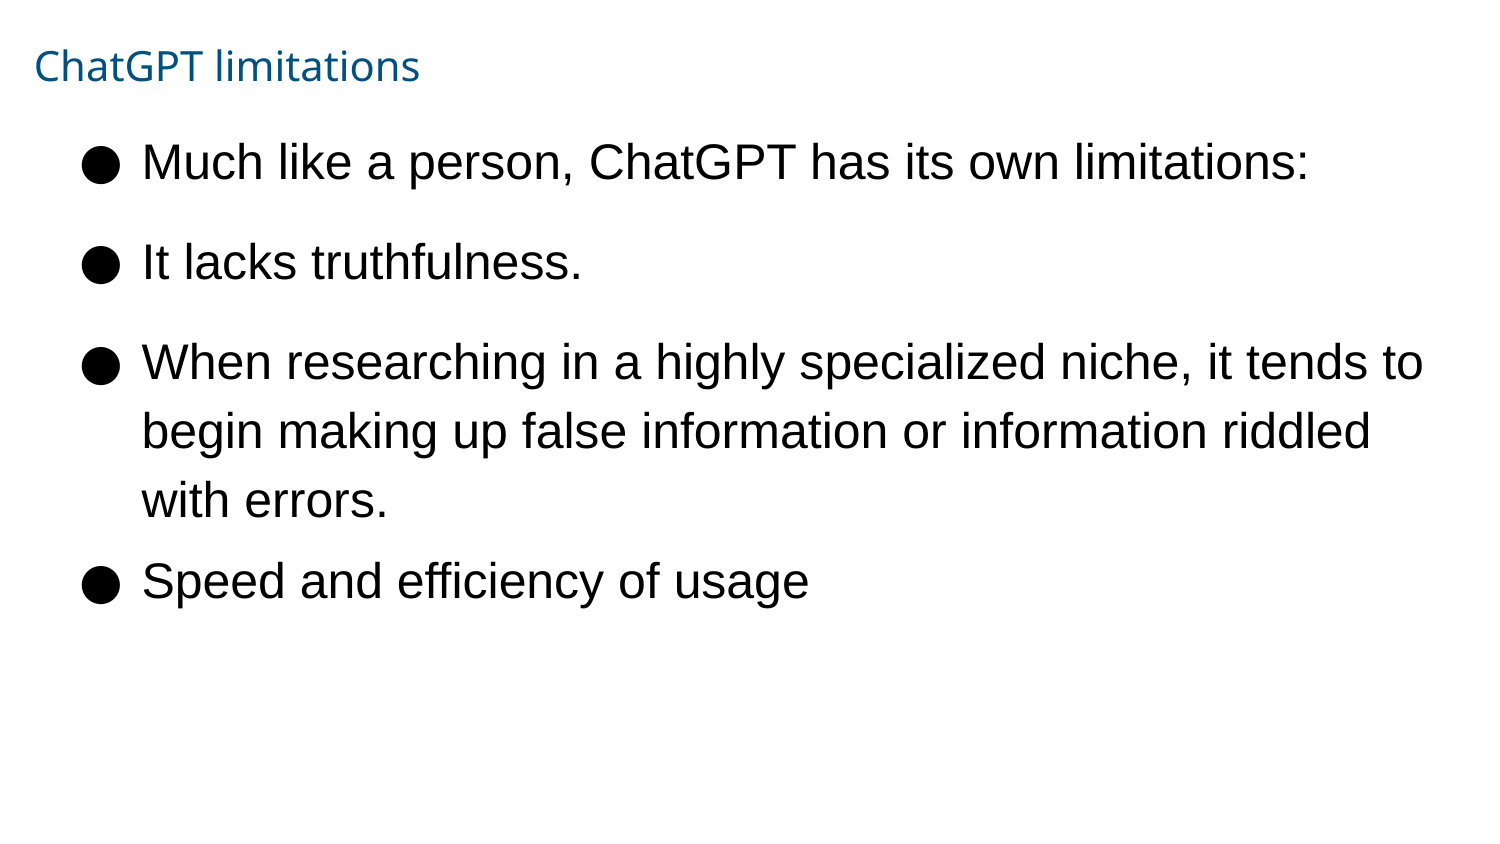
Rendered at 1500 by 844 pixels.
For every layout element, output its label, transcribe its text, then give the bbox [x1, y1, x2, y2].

text_box When researching in a highly specialized niche, it tends to begin making up false information or information riddled with errors. [51, 305, 1449, 524]
text_box Much like a person, ChatGPT has its own limitations: [51, 105, 1449, 205]
text_box Speed and efficiency of usage [51, 524, 1449, 624]
text_box ChatGPT limitations [18, 24, 1372, 105]
text_box It lacks truthfulness. [51, 205, 1449, 305]
